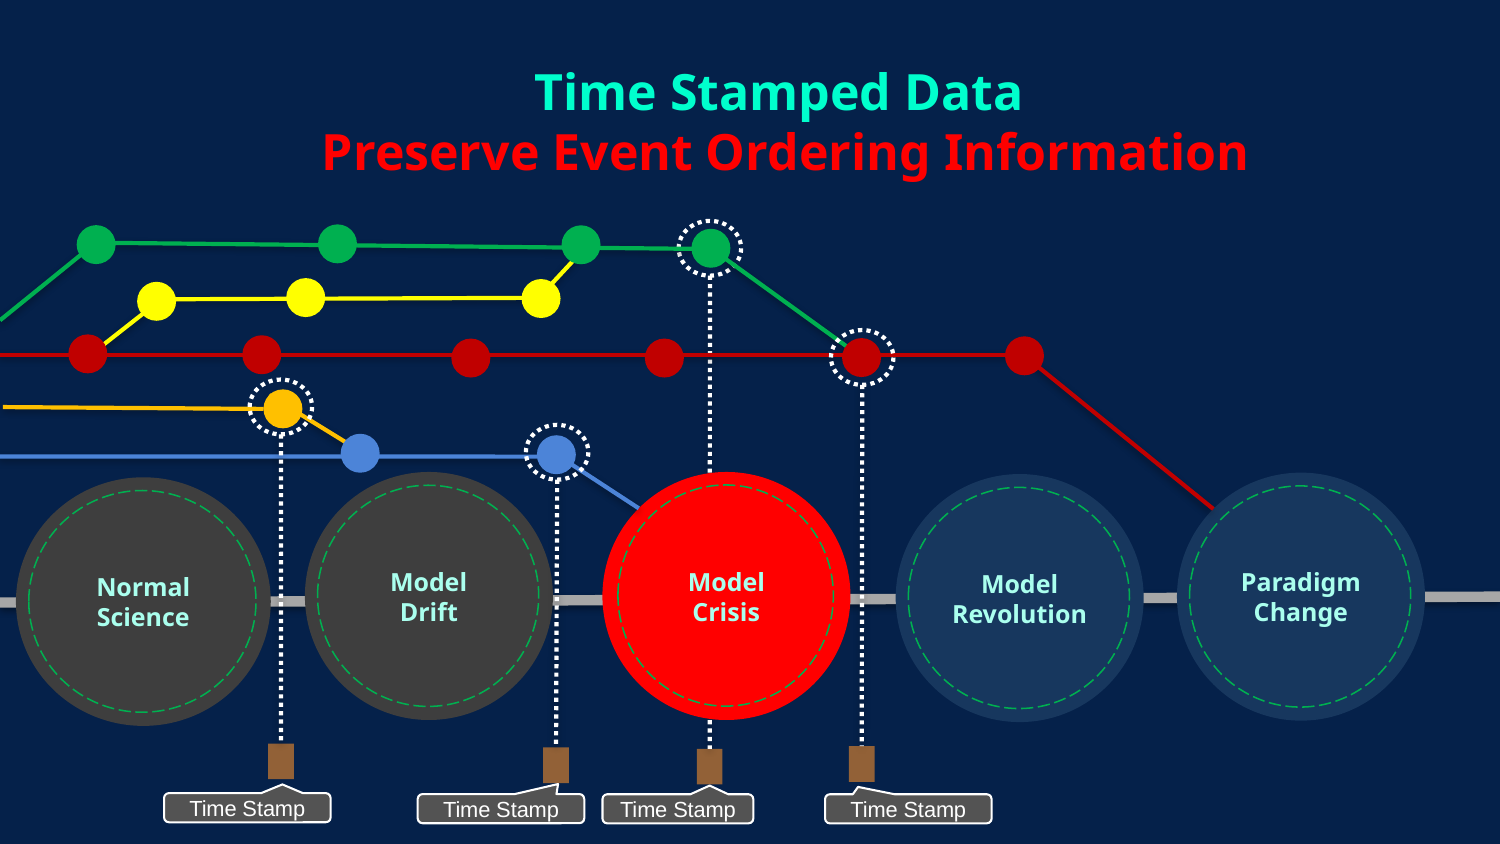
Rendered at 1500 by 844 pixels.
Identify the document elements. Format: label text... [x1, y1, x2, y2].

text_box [602, 510, 851, 721]
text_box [558, 596, 602, 603]
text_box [282, 596, 304, 603]
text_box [0, 433, 640, 509]
text_box [861, 330, 879, 334]
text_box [1144, 596, 1176, 603]
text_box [15, 510, 271, 727]
text_box Time Stamp [602, 785, 754, 824]
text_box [678, 721, 742, 785]
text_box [678, 220, 742, 224]
text_box Time Stamp [417, 784, 585, 824]
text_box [1426, 596, 1500, 603]
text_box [0, 334, 1214, 510]
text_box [0, 224, 861, 334]
text_box Time Stamp [164, 784, 331, 823]
text_box [268, 743, 294, 780]
title Time Stamped Data Preserve Event Ordering Information [303, 44, 1269, 202]
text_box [895, 510, 1144, 723]
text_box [1176, 472, 1426, 721]
text_box [543, 747, 569, 784]
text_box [304, 510, 554, 721]
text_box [851, 596, 861, 603]
text_box [848, 746, 875, 782]
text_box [863, 596, 895, 603]
text_box Time Stamp [825, 786, 992, 824]
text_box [0, 596, 15, 603]
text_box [271, 596, 280, 603]
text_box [2, 389, 368, 433]
